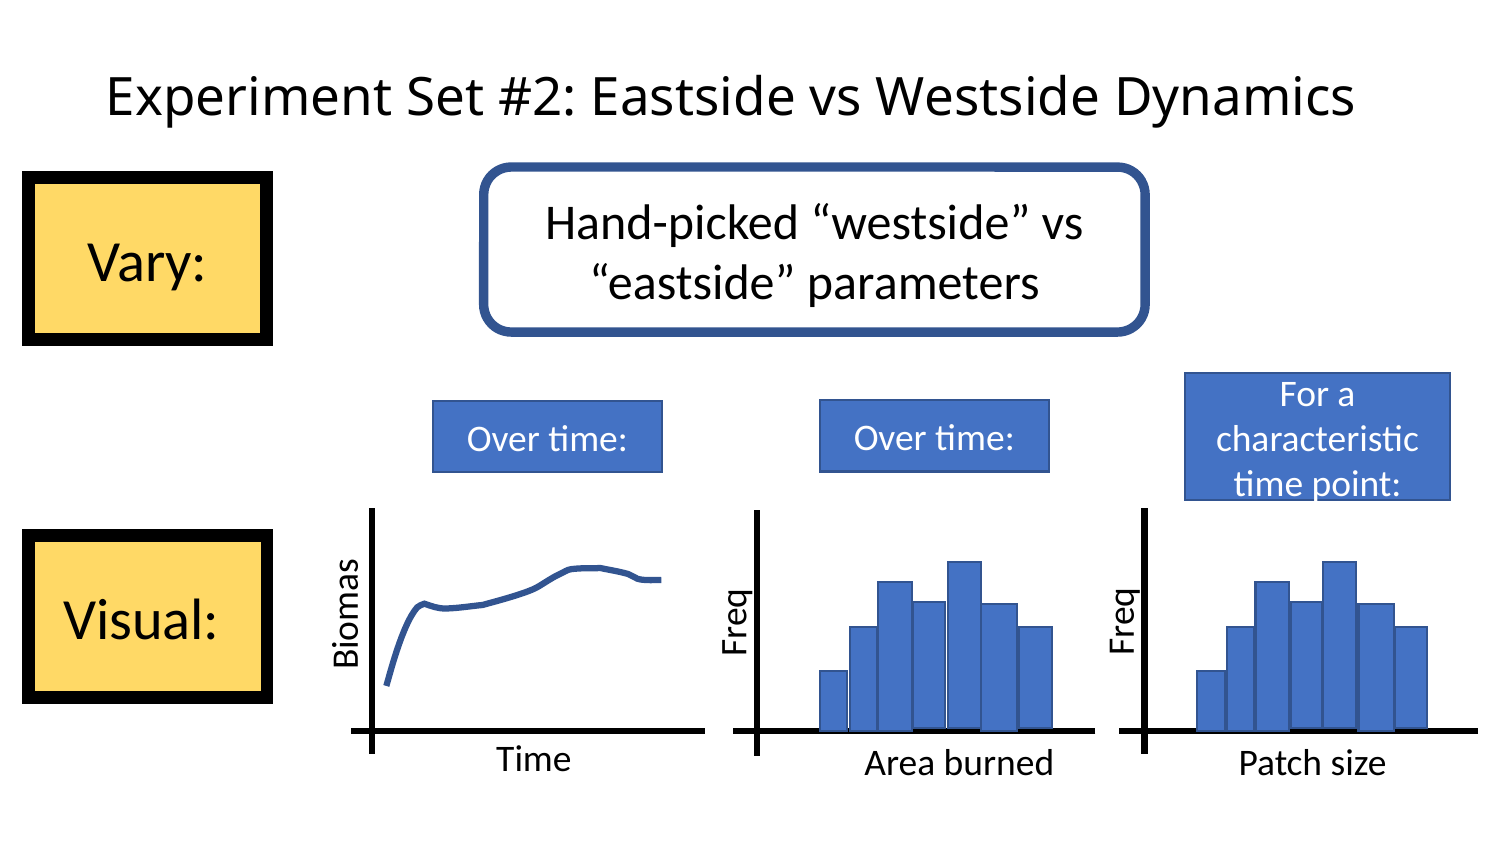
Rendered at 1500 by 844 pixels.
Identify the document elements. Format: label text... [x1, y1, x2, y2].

text_box [1254, 581, 1290, 730]
text_box Freq [1145, 556, 1149, 671]
text_box [385, 567, 662, 687]
text_box Over time: [819, 399, 1050, 473]
text_box Vary: [27, 177, 268, 340]
text_box [1357, 603, 1395, 730]
text_box Time [481, 726, 709, 787]
text_box [1393, 626, 1428, 729]
text_box [1196, 670, 1226, 730]
text_box Freq [758, 559, 762, 672]
title Experiment Set #2: Eastside vs Westside Dynamics [90, 54, 1410, 143]
text_box [1322, 561, 1357, 729]
text_box Freq [701, 559, 757, 672]
text_box [1226, 626, 1254, 730]
text_box For a characteristic time point: [1184, 372, 1451, 501]
text_box Freq [1088, 556, 1144, 671]
text_box [1018, 626, 1053, 729]
text_box [947, 561, 982, 729]
text_box Over time: [432, 400, 663, 473]
text_box [980, 603, 1018, 730]
text_box Visual: [27, 535, 268, 699]
text_box [877, 581, 913, 730]
text_box Hand-picked “westside” vs “eastside” parameters [482, 165, 1147, 334]
text_box [912, 601, 946, 729]
text_box [819, 670, 848, 730]
text_box [849, 626, 877, 730]
text_box Patch size [1223, 731, 1420, 791]
text_box [1290, 601, 1322, 729]
text_box Biomas [313, 542, 371, 685]
text_box Area burned [849, 731, 1077, 791]
